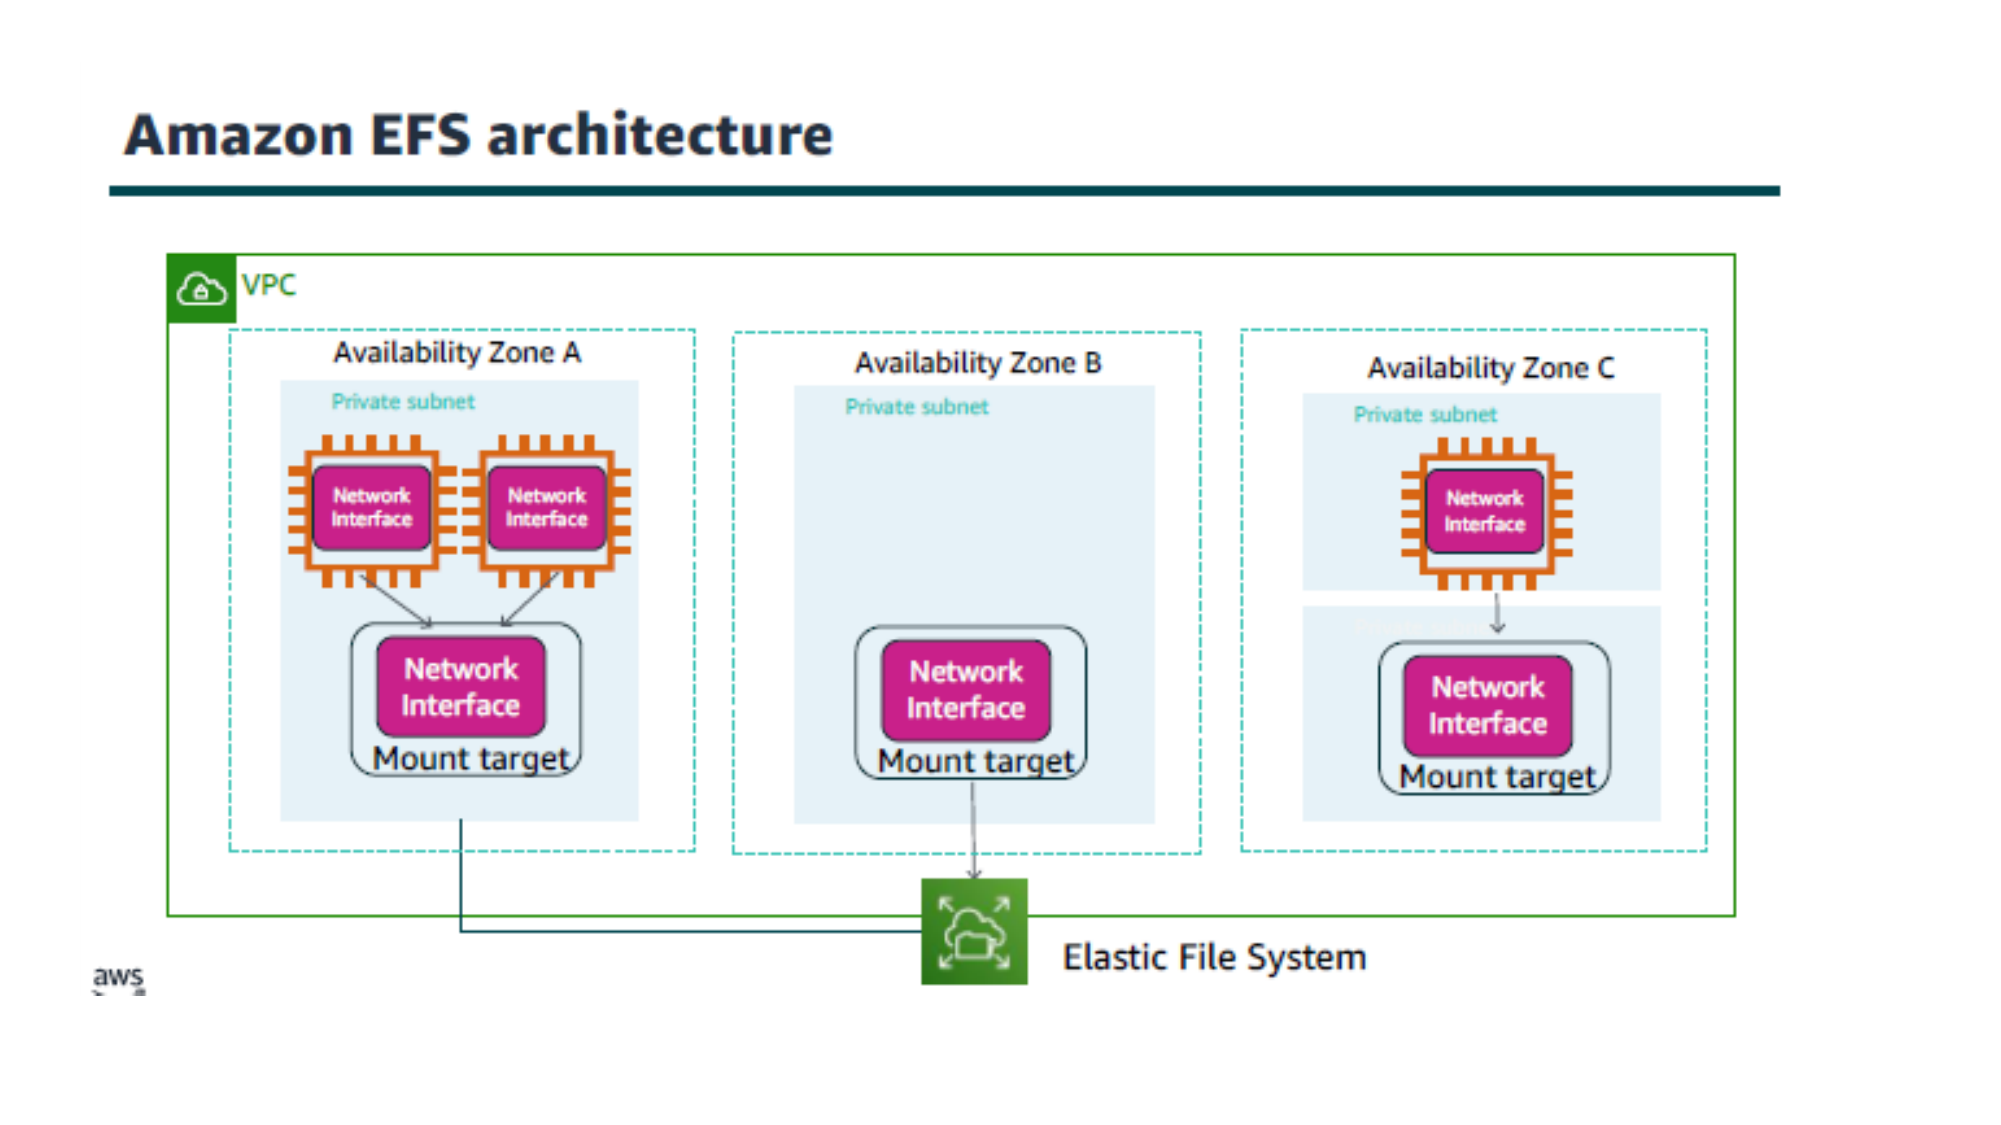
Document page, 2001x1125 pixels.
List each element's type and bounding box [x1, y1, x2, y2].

picture [79, 62, 1807, 997]
